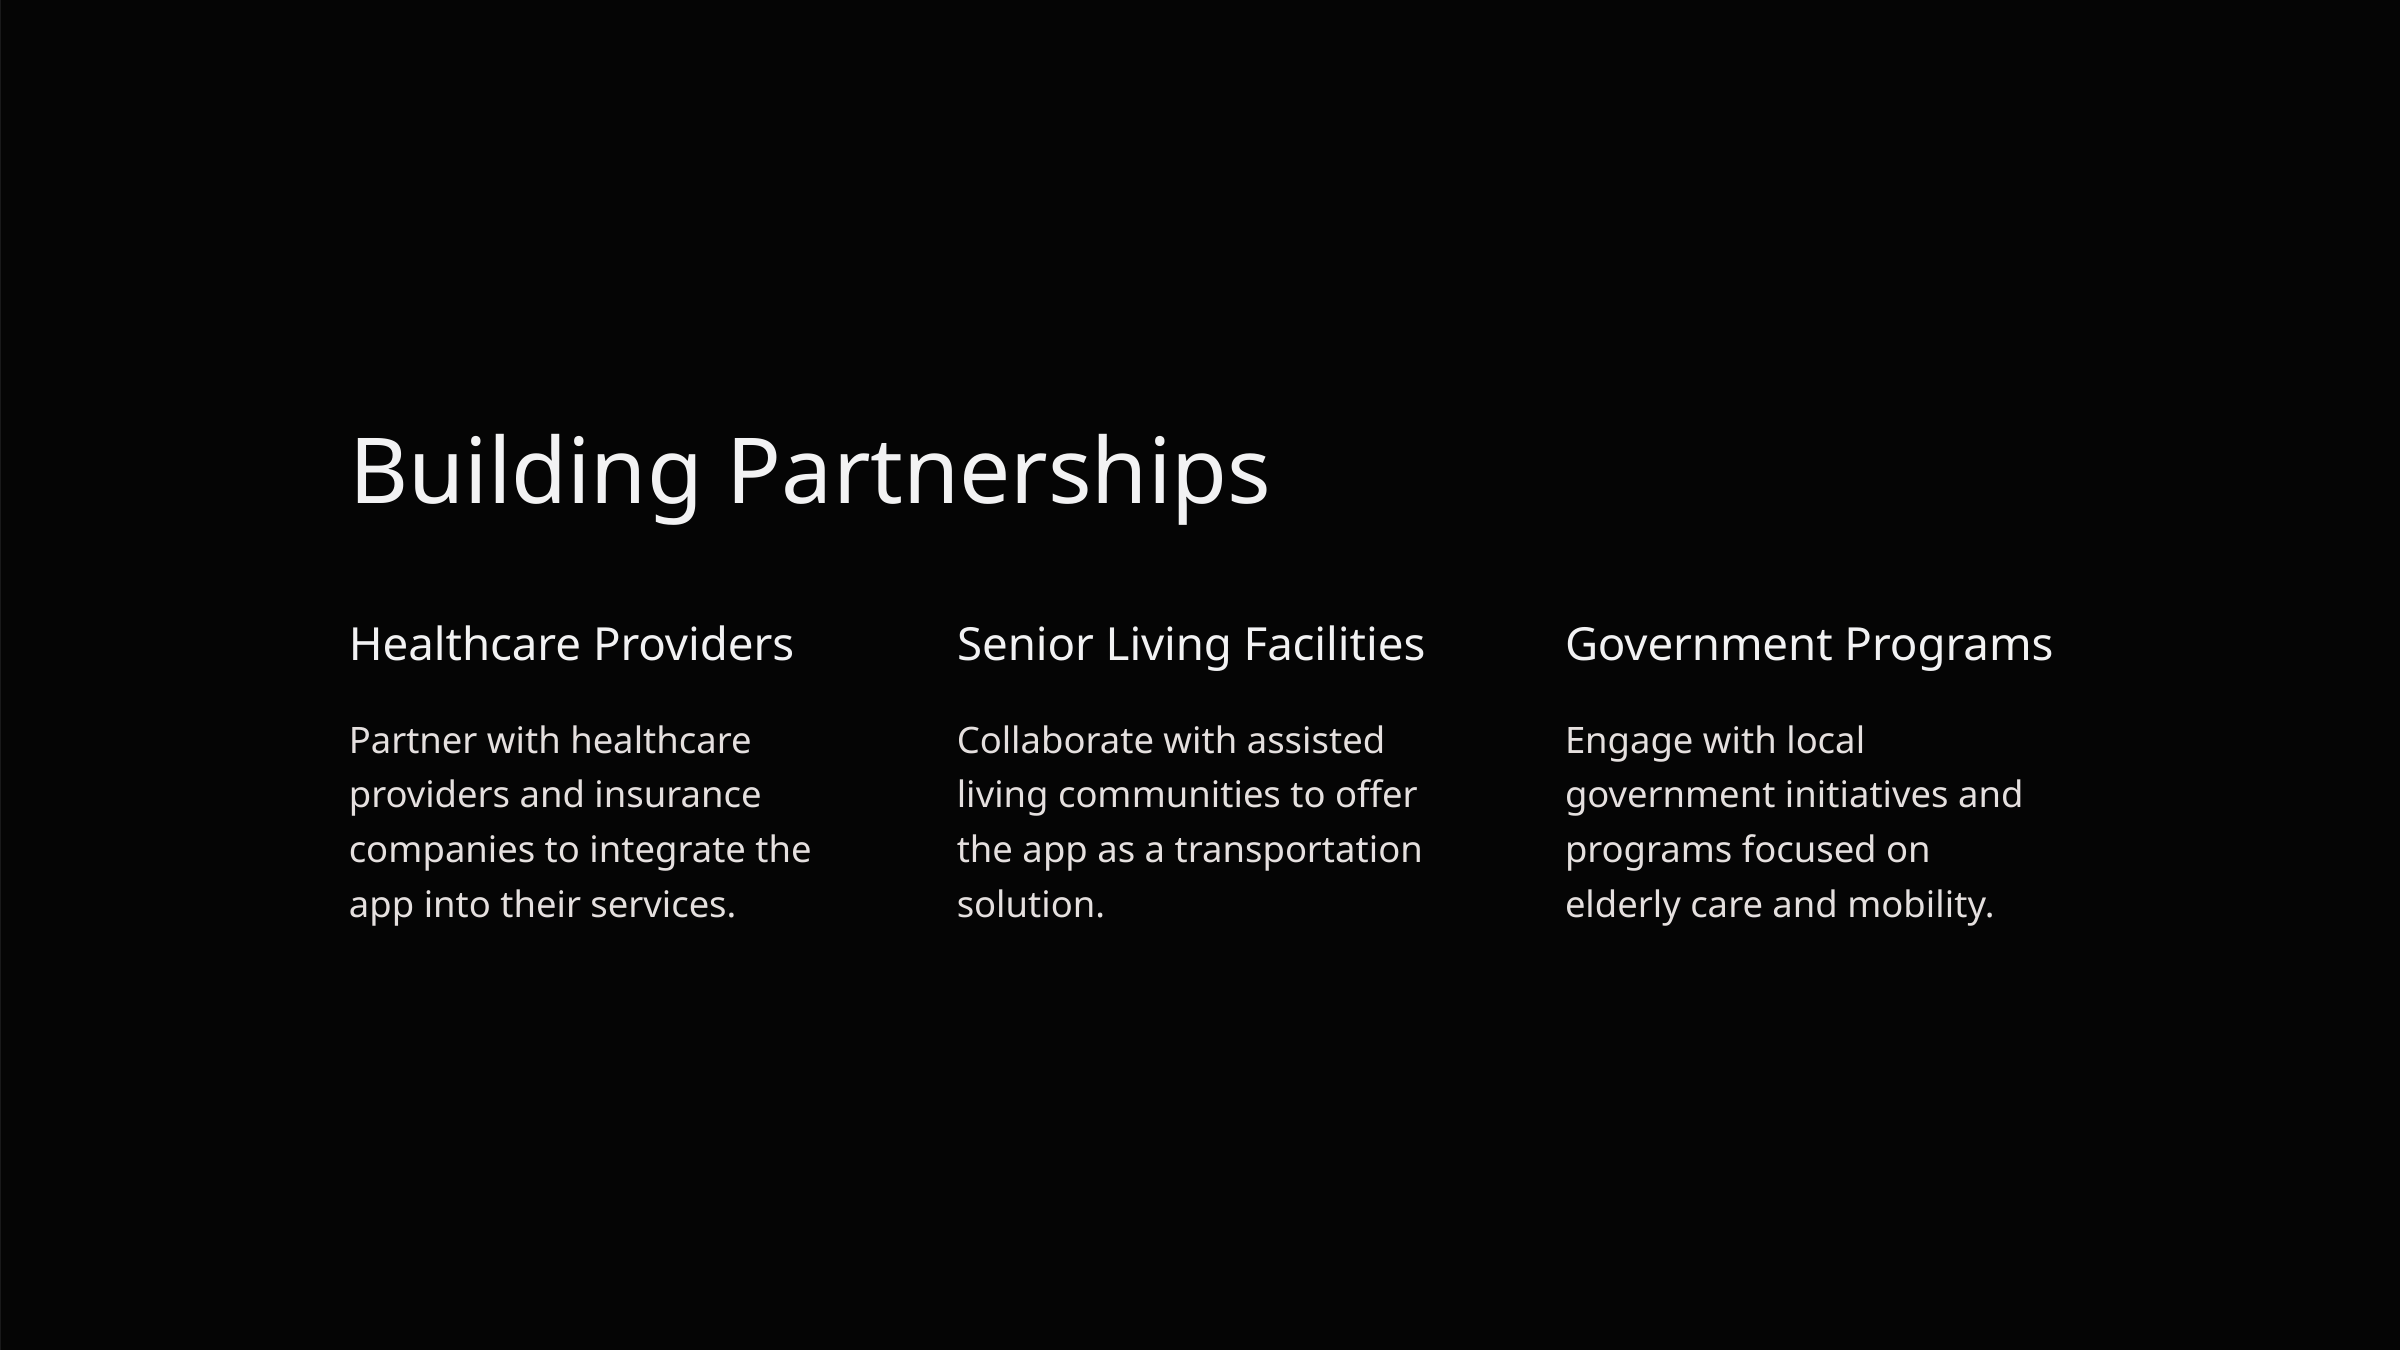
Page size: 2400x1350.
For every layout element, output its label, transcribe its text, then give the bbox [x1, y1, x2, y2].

text_box Partner with healthcare providers and insurance companies to integrate the app into their services. [334, 698, 852, 918]
text_box Building Partnerships [334, 400, 1274, 514]
text_box Government Programs [1550, 605, 2066, 662]
text_box [1, 0, 2400, 1350]
text_box Senior Living Facilities [942, 605, 1422, 662]
text_box Healthcare Providers [334, 605, 802, 662]
text_box Collaborate with assisted living communities to offer the app as a transportation solution. [942, 698, 1460, 863]
text_box Engage with local government initiatives and programs focused on elderly care and mobility. [1550, 698, 2068, 918]
